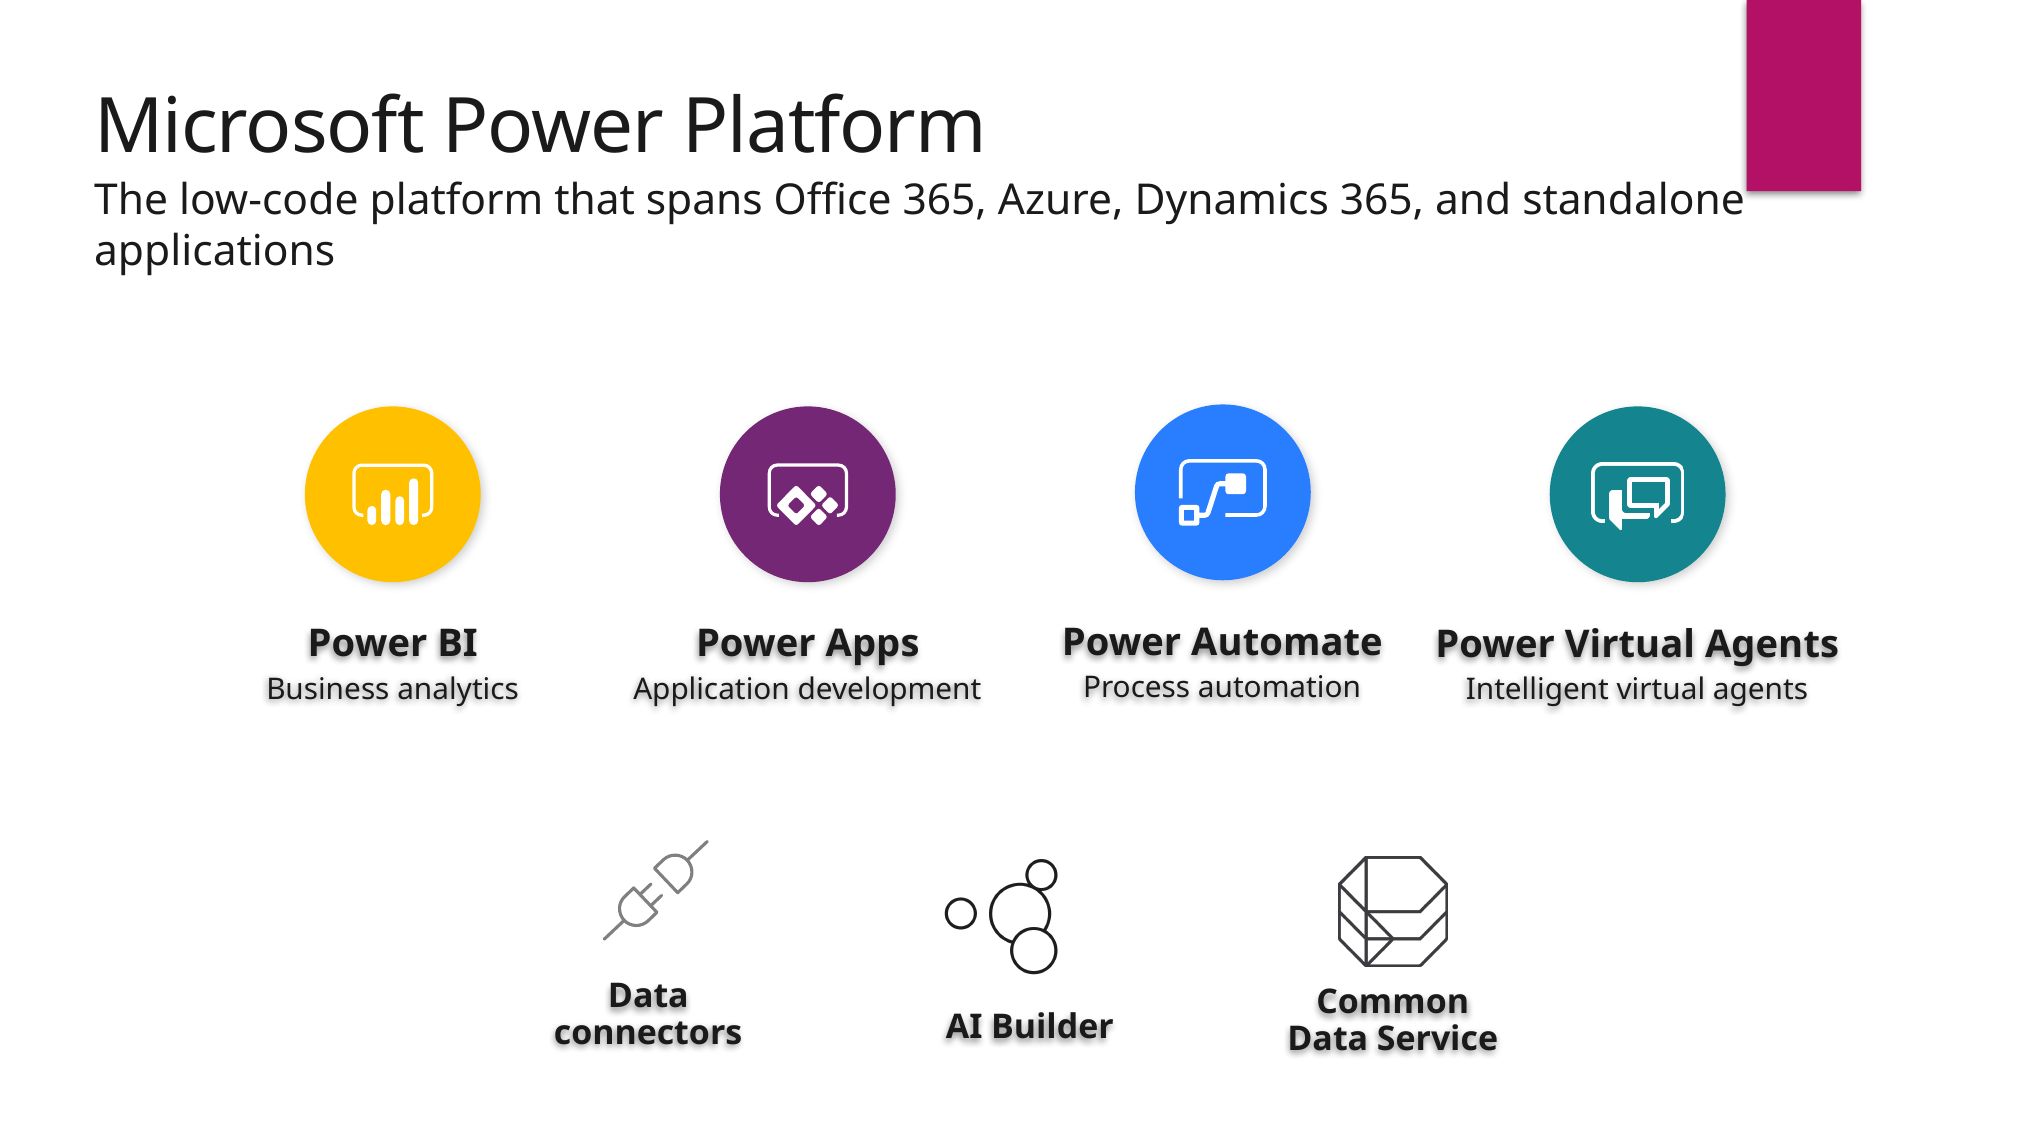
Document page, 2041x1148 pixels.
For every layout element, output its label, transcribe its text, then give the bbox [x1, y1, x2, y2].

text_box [1092, 404, 1353, 782]
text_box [1506, 406, 1768, 801]
picture [1591, 450, 1685, 544]
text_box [304, 406, 481, 658]
text_box Microsoft Power Platform [94, 76, 1450, 169]
text_box Power Apps Application development [761, 623, 855, 782]
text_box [601, 783, 1448, 1054]
text_box The low-code platform that spans Office 365, Azure, Dynamics 365, and standalone applications [94, 172, 1934, 275]
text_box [719, 406, 896, 583]
